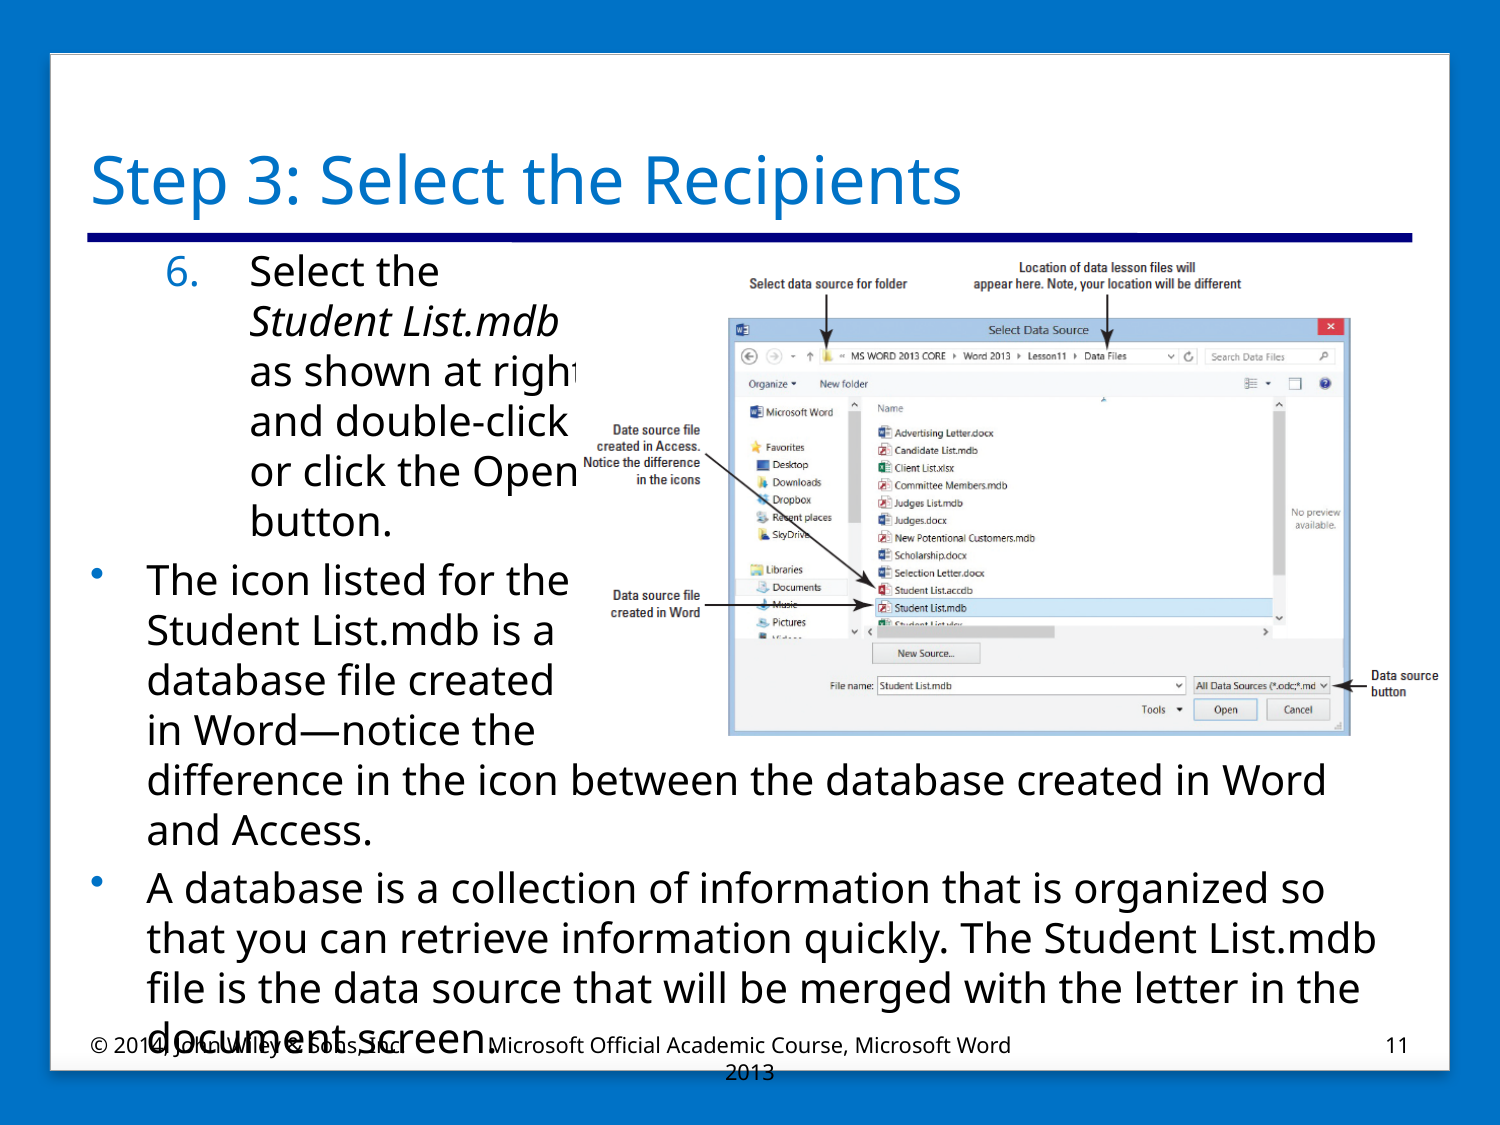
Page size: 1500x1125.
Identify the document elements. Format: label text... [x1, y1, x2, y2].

picture [576, 257, 1444, 742]
slide_number 11 [1074, 1024, 1426, 1103]
slide_number © 2014, John Wiley & Sons, Inc. [74, 1024, 426, 1103]
list Select the Student List.mdb as shown at right, and double-click or click the Open button. The icon listed for the Student List.mdb is a database file created in Word—notice the difference in the icon between the database created in Word and Access. A database is a collection of information that is organized so that you can retrieve information quickly. The Student List.mdb file is the data source that will be merged with the letter in the document screen. [75, 237, 1425, 1063]
footer Microsoft Official Academic Course, Microsoft Word 2013 [449, 1024, 1051, 1103]
title Step 3: Select the Recipients [74, 74, 1426, 226]
